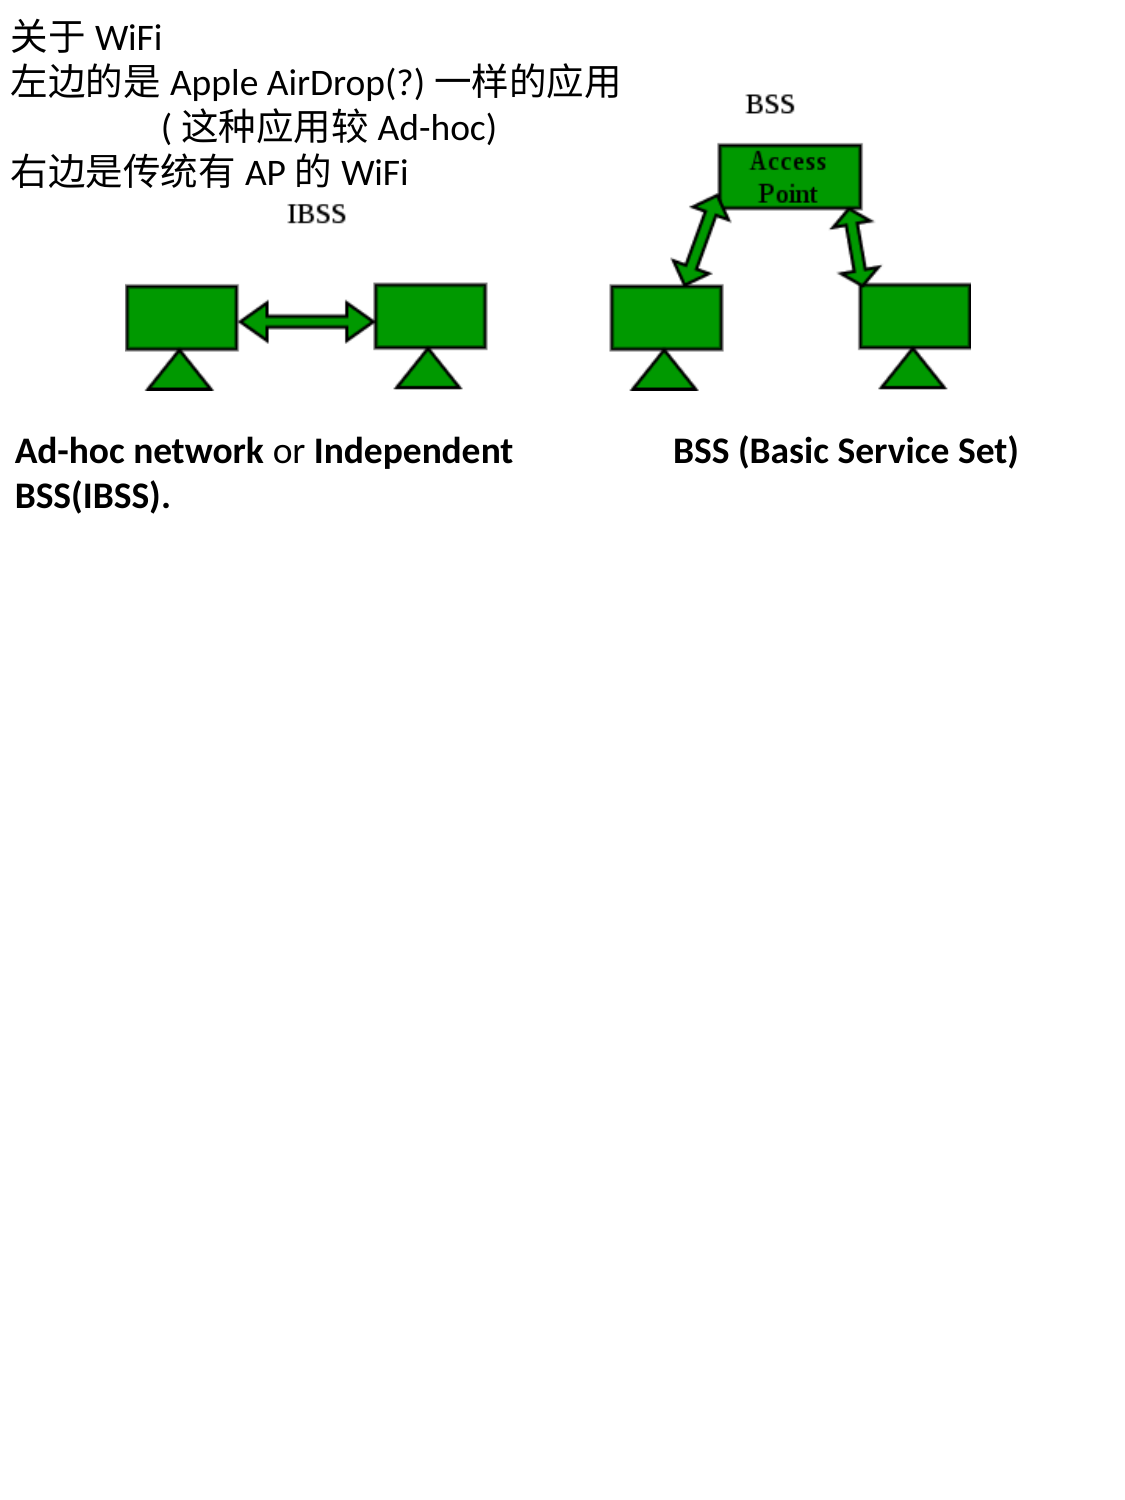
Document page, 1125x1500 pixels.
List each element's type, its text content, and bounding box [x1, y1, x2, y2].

text_box 关于WiFi 左边的是Apple AirDrop(?)一样的应用 (这种应用较Ad-hoc) 右边是传统有AP的WiFi [0, 5, 637, 201]
text_box BSS (Basic Service Set) [658, 419, 1035, 479]
picture [125, 86, 971, 391]
text_box Ad-hoc network or Independent BSS(IBSS). [0, 419, 549, 524]
